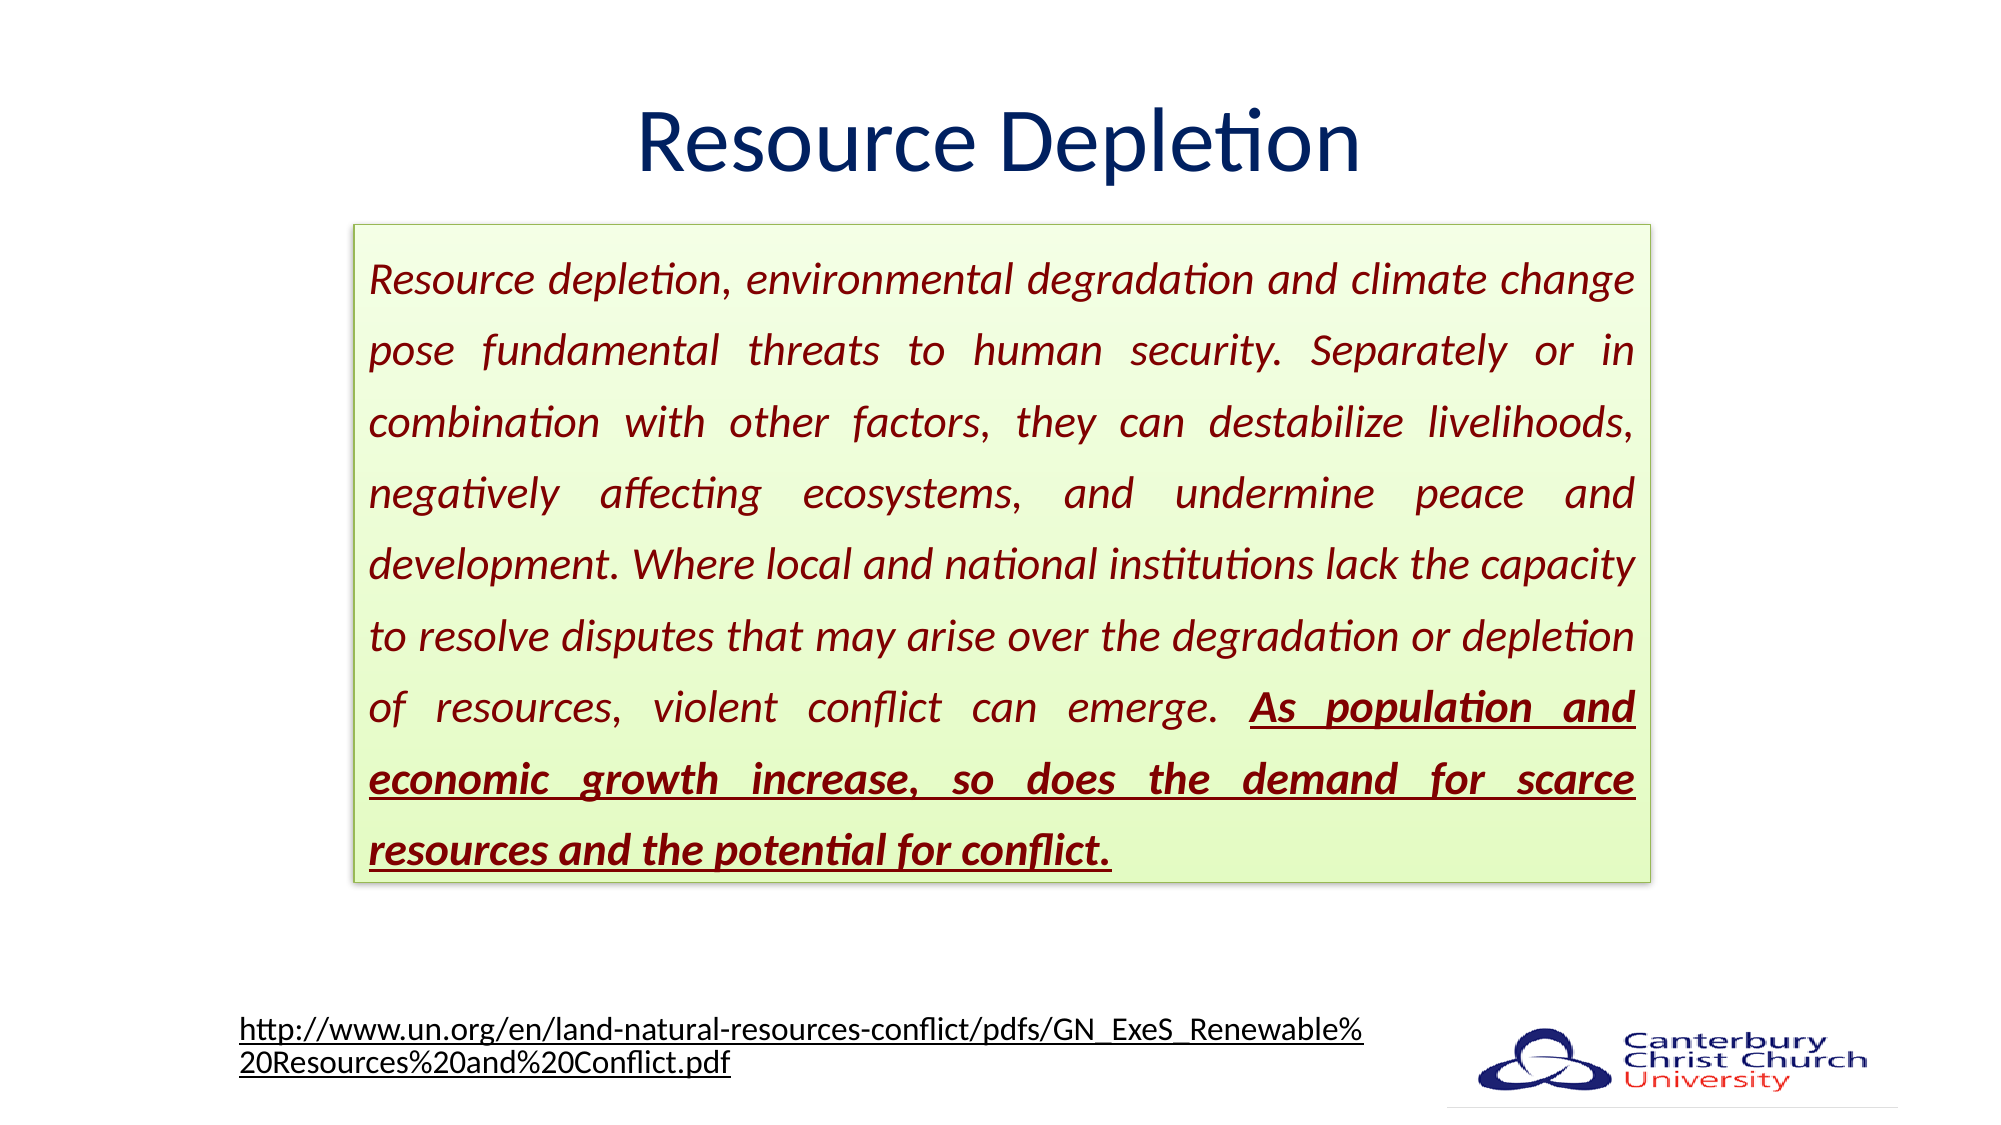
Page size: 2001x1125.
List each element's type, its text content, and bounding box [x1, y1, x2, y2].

text_box Resource Depletion [324, 45, 1675, 225]
text_box http://www.un.org/en/land-natural-resources-conflict/pdfs/GN_ExeS_Renewable%20Resources%20and%20Conflict.pdf [224, 999, 1393, 1095]
text_box Resource depletion, environmental degradation and climate change pose fundamental threats to human security. Separately or in combination with other factors, they can destabilize livelihoods, negatively affecting ecosystems, and undermine peace and development. Where local and national institutions lack the capacity to resolve disputes that may arise over the degradation or depletion of resources, violent conflict can emerge. As population and economic growth increase, so does the demand for scarce resources and the potential for conflict. [353, 224, 1651, 883]
picture [1447, 1012, 1900, 1108]
